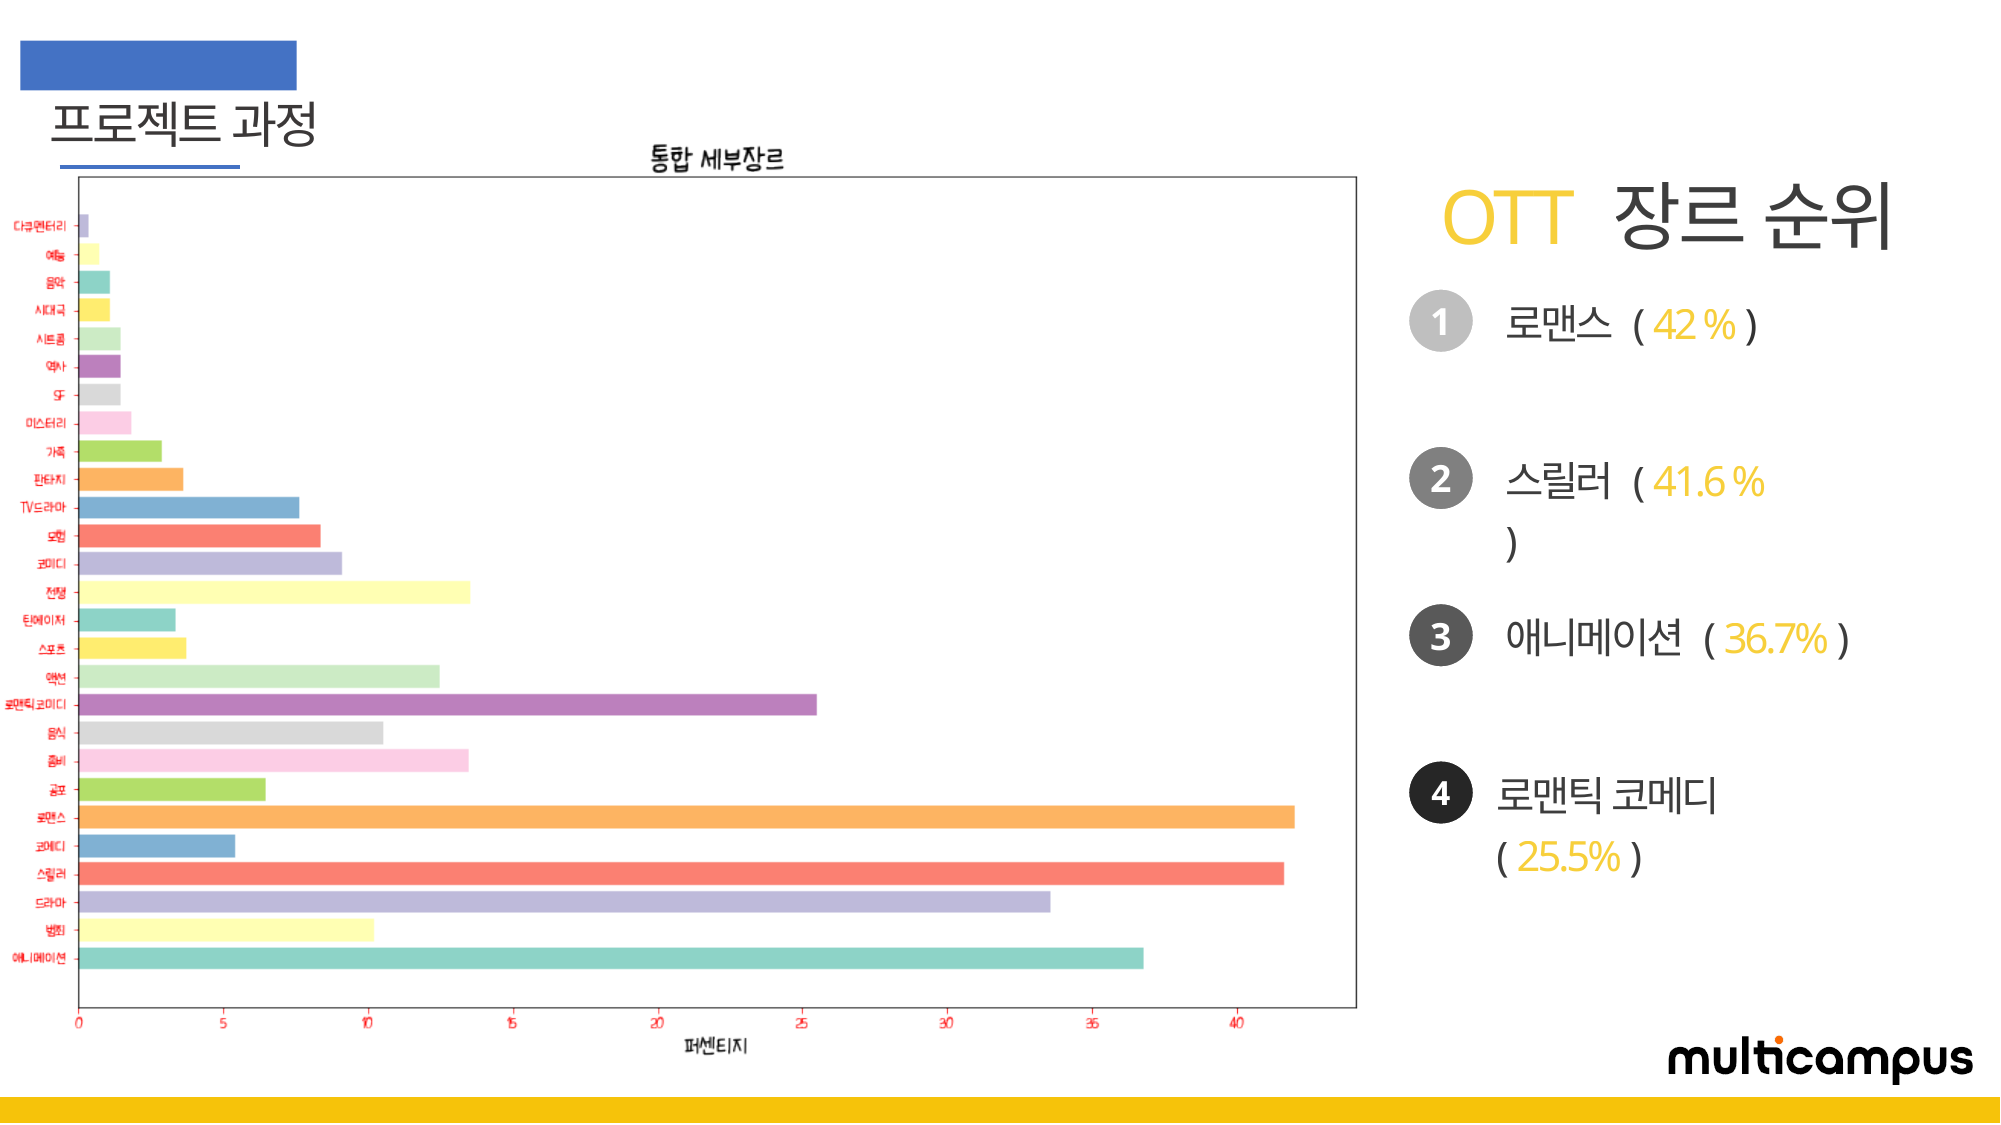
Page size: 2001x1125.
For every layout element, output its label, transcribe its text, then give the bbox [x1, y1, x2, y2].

text_box OTT 장르 순위 [1521, 143, 1911, 267]
picture [0, 45, 1521, 1125]
text_box 로맨틱 코메디 ( 25.5% ) [1521, 752, 1888, 888]
text_box 스릴러 ( 41.6 % ) [1521, 437, 1782, 573]
text_box 로맨스 ( 42 % ) [1521, 280, 1782, 356]
text_box 애니메이션 ( 36.7% ) [1521, 594, 1897, 669]
text_box [1521, 1096, 2000, 1124]
text_box 빅데이터활용 프로젝트 [20, 40, 297, 45]
picture [1660, 1034, 1981, 1086]
